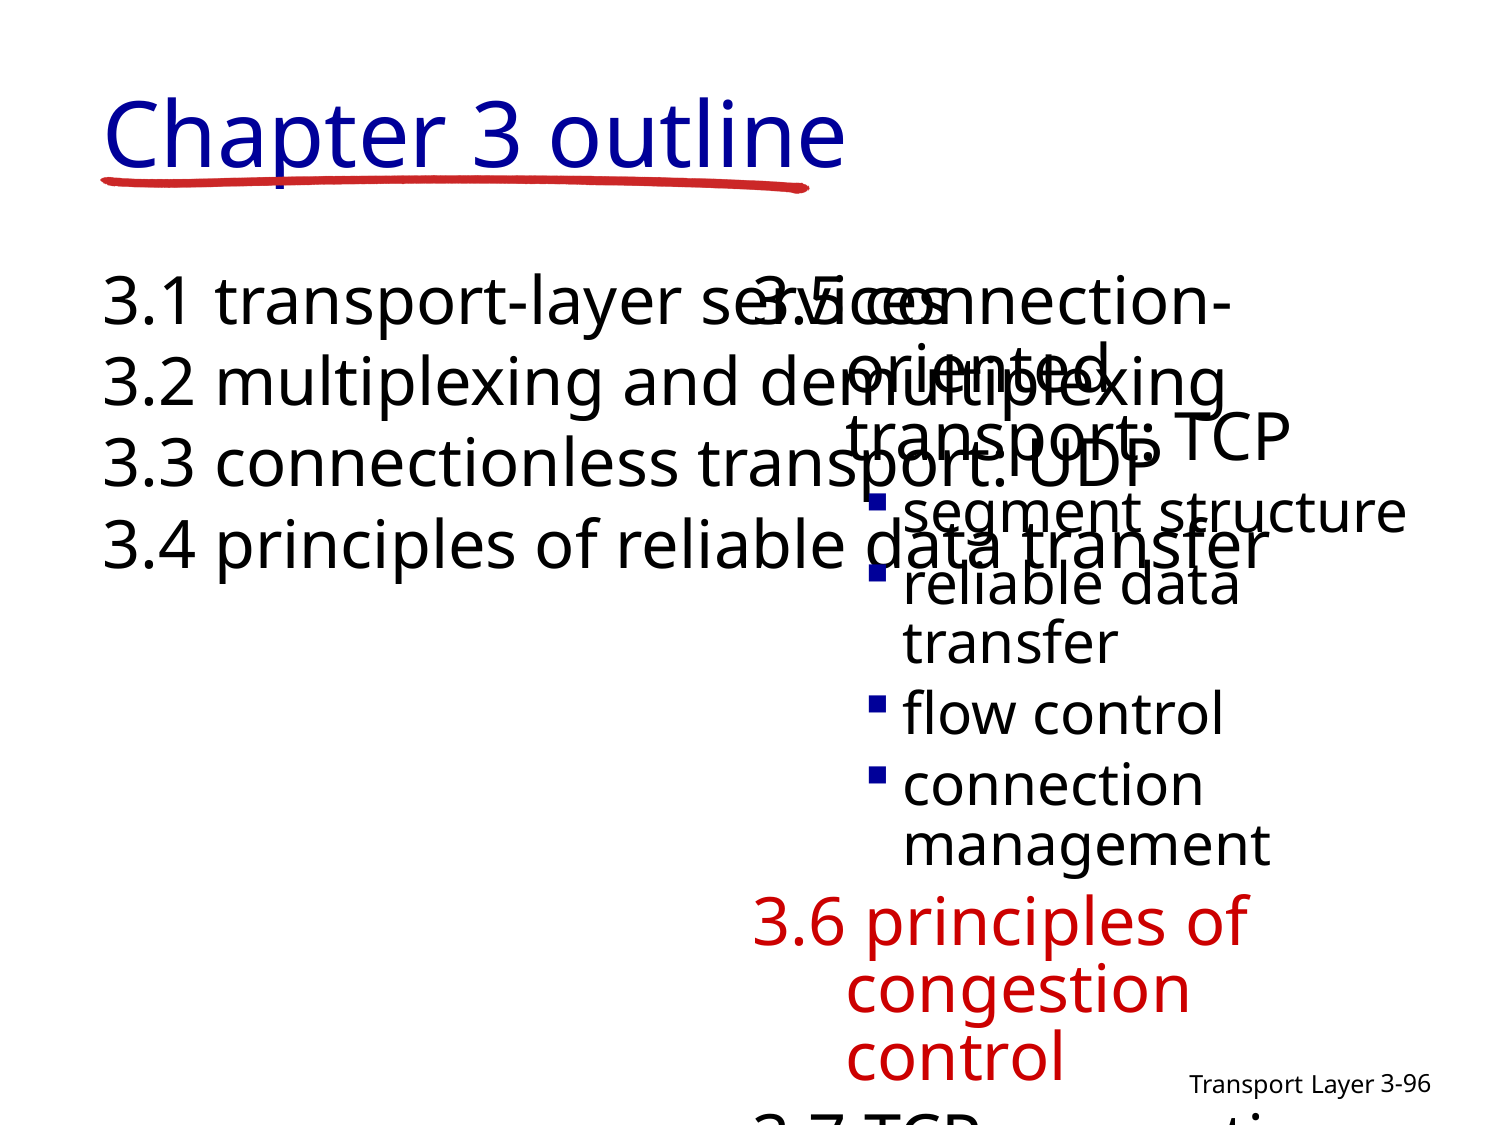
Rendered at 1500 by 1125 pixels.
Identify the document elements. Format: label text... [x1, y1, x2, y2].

picture [97, 170, 818, 200]
title Chapter 3 outline [87, 37, 1363, 225]
footer Transport Layer [914, 1057, 1390, 1105]
list 3.1 transport-layer services 3.2 multiplexing and demultiplexing 3.3 connectionless transport: UDP 3.4 principles of reliable data transfer [87, 262, 737, 1025]
slide_number 3-96 [1365, 1060, 1477, 1106]
list 3.5 connection-oriented transport: TCP segment structure reliable data transfer flow control connection management 3.6 principles of congestion control 3.7 TCP congestion control [737, 262, 1435, 1025]
